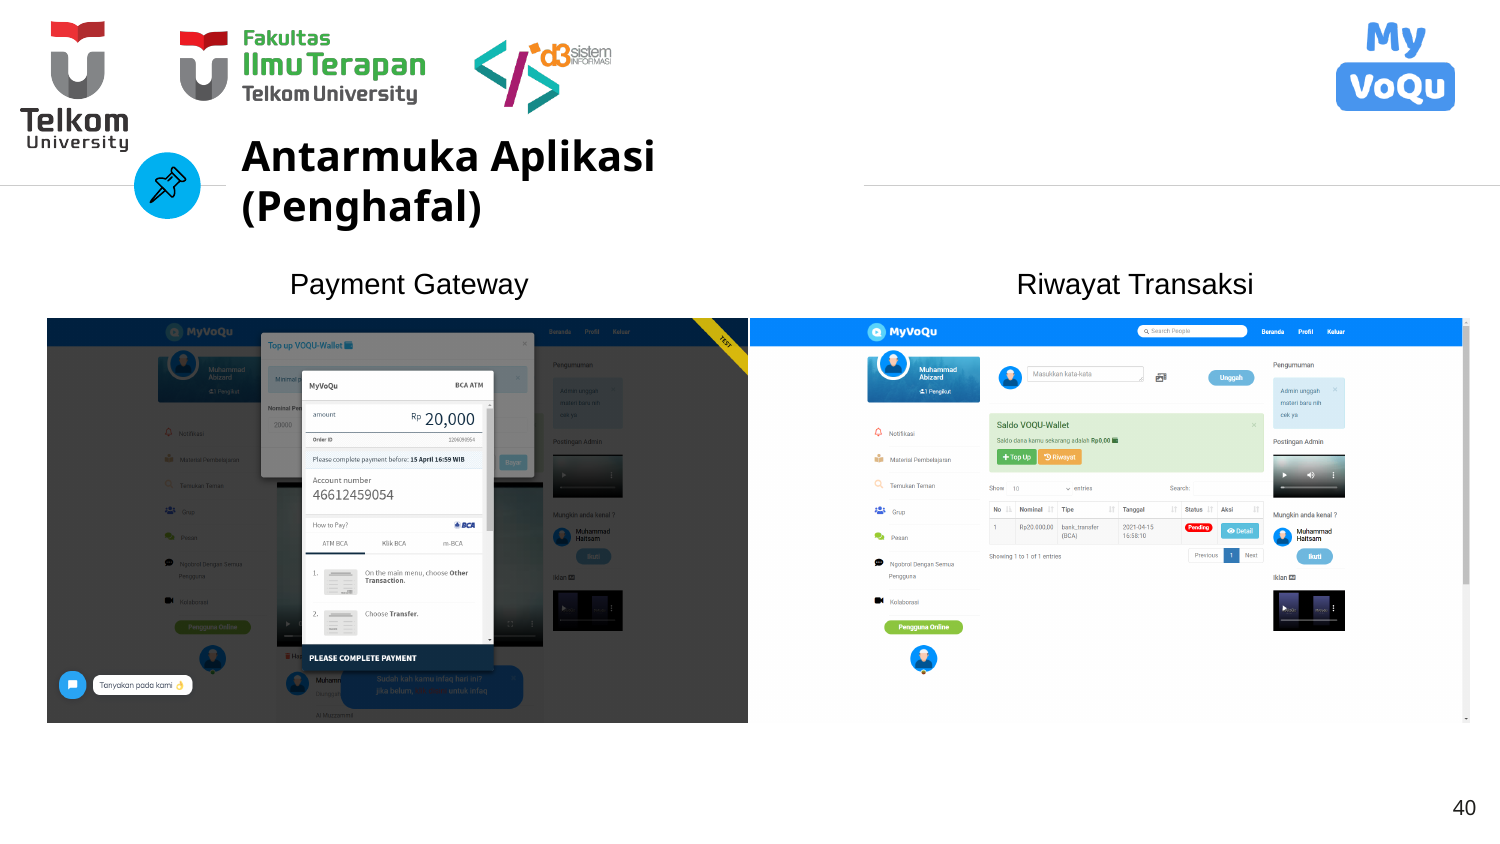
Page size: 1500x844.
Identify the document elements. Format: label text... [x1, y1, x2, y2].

picture [445, 0, 645, 141]
title Antarmuka Aplikasi (Penghafal) [226, 143, 863, 215]
picture [20, 21, 128, 152]
picture [749, 317, 1470, 724]
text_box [150, 166, 186, 203]
picture [47, 317, 748, 724]
text_box Riwayat Transaksi [1001, 258, 1270, 308]
slide_number 40 [1401, 779, 1492, 844]
text_box Payment Gateway [274, 258, 544, 308]
picture [163, 13, 442, 118]
picture [1336, 0, 1455, 111]
